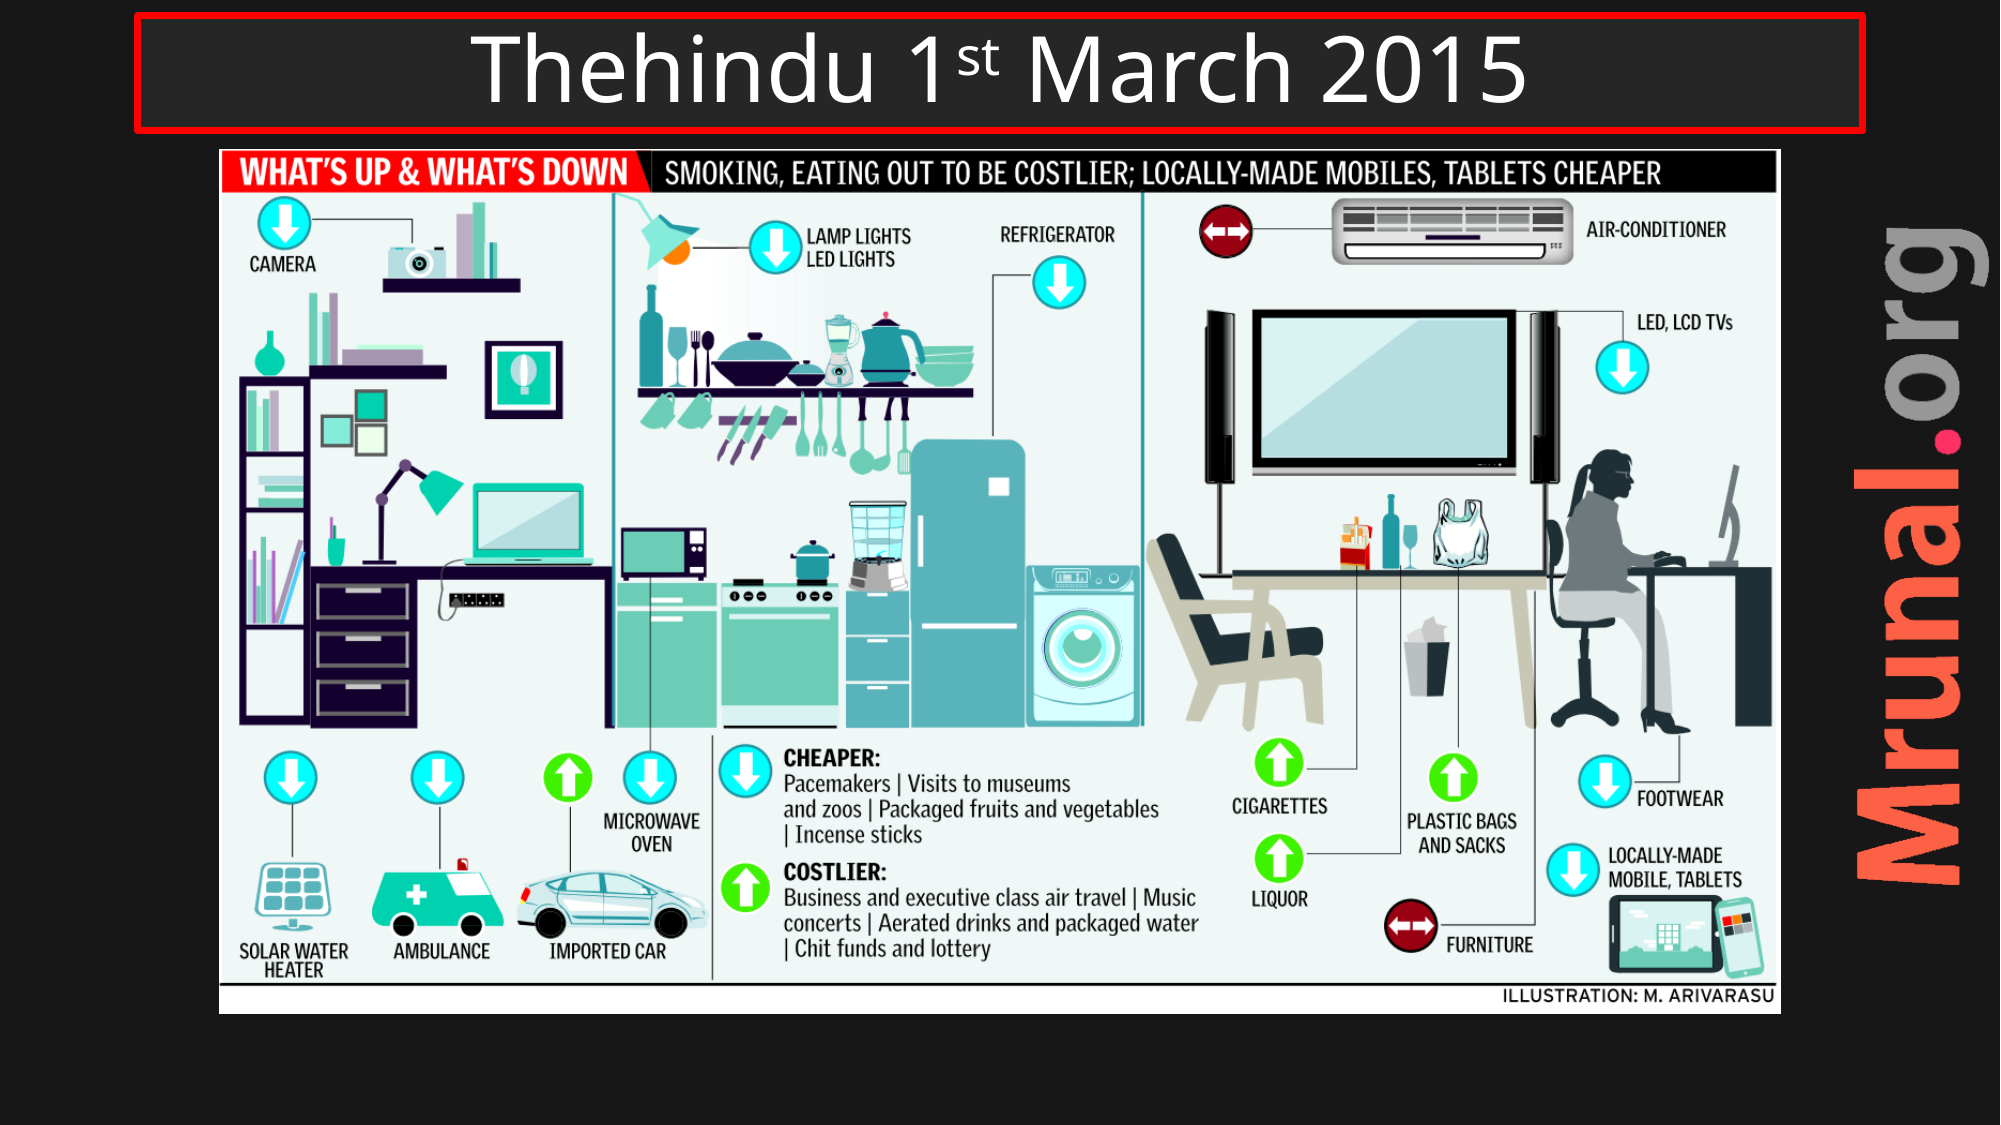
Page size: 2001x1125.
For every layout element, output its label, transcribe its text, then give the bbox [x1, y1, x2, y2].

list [218, 149, 1782, 1014]
picture [1832, 223, 2000, 894]
title Thehindu 1st March 2015 [134, 12, 1866, 134]
